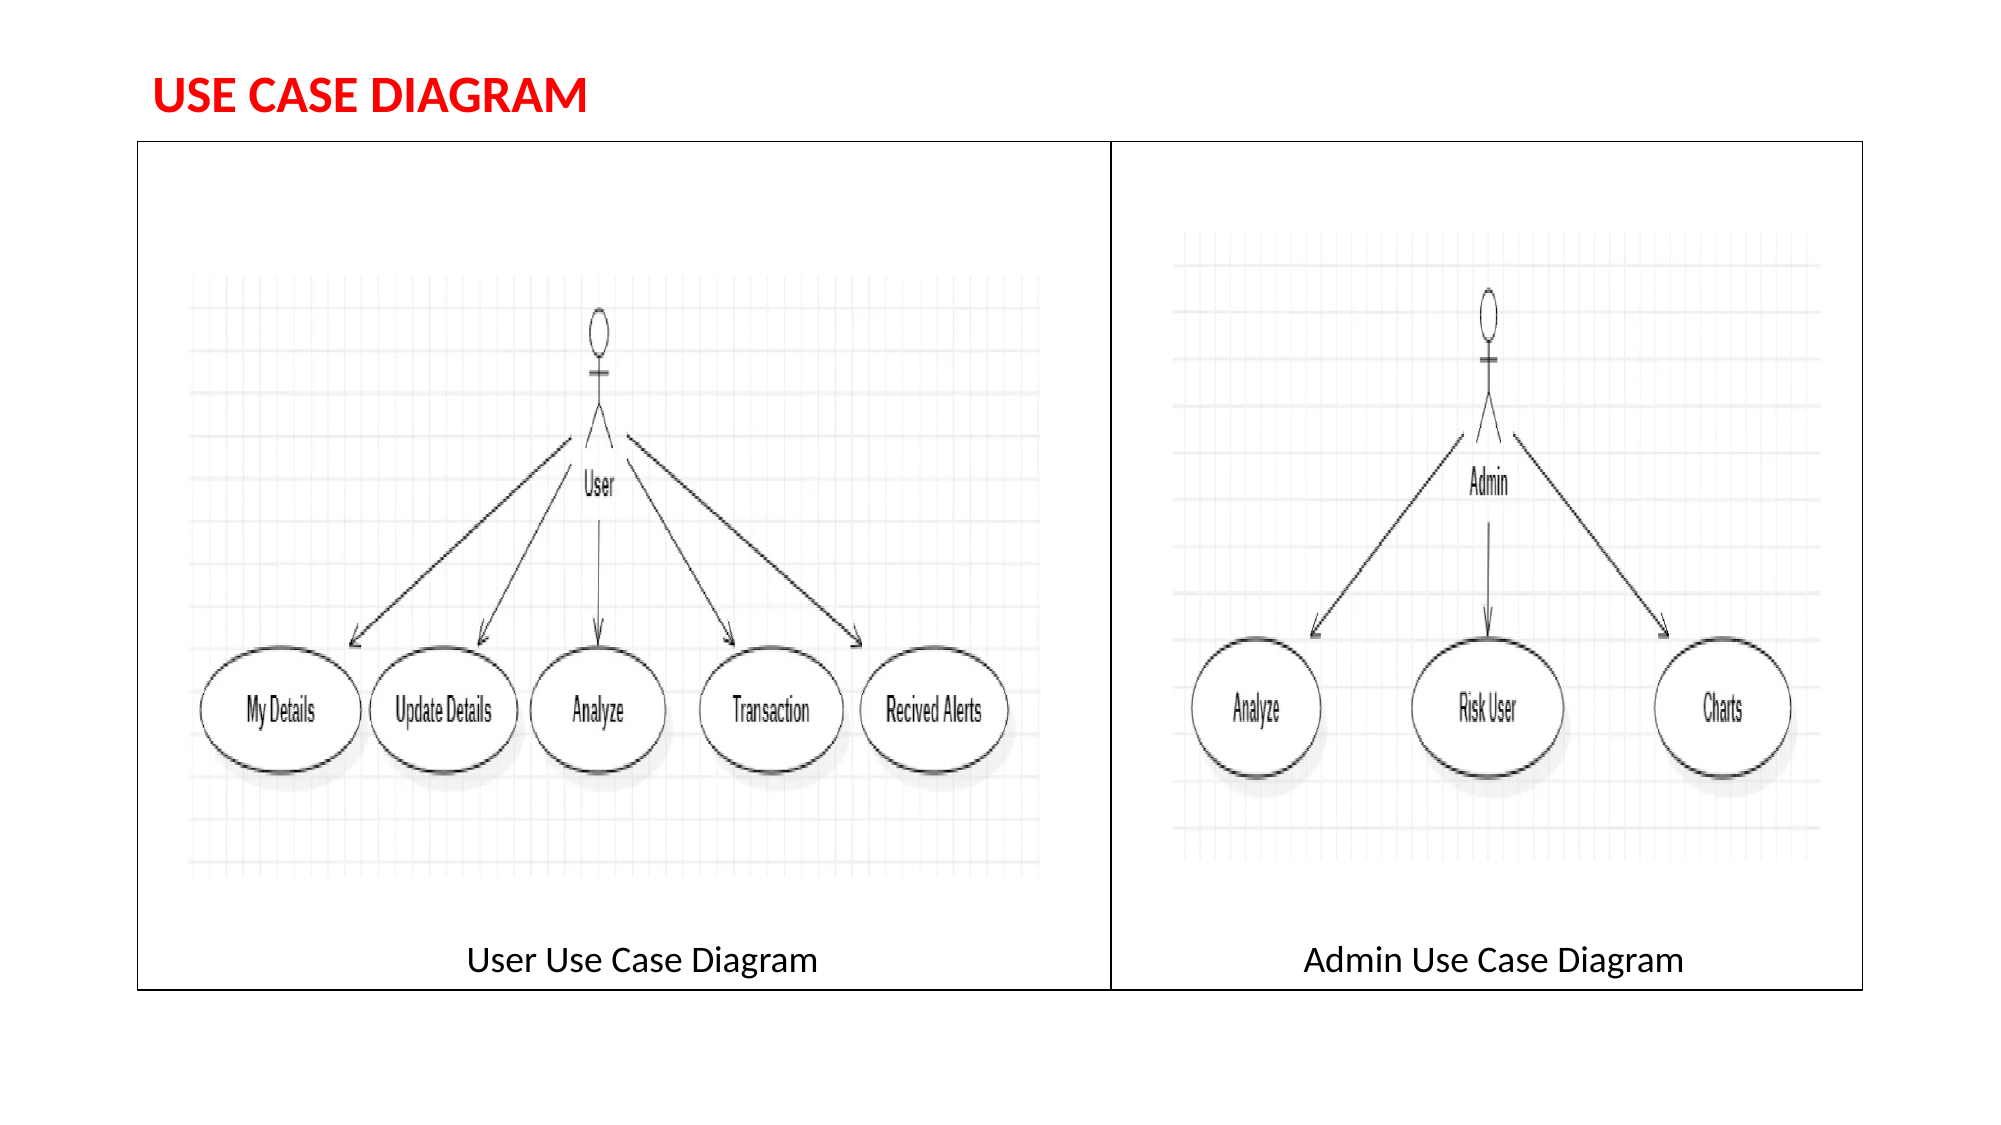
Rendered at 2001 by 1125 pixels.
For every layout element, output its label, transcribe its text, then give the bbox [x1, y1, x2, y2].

title USE CASE DIAGRAM [137, 60, 1863, 141]
picture [151, 276, 1076, 877]
text_box Admin Use Case Diagram [1288, 927, 1708, 988]
picture [1144, 232, 1848, 860]
table_header [138, 142, 1110, 989]
table_header [1112, 142, 1862, 989]
text_box [1076, 532, 1144, 593]
text_box User Use Case Diagram [451, 927, 1032, 988]
